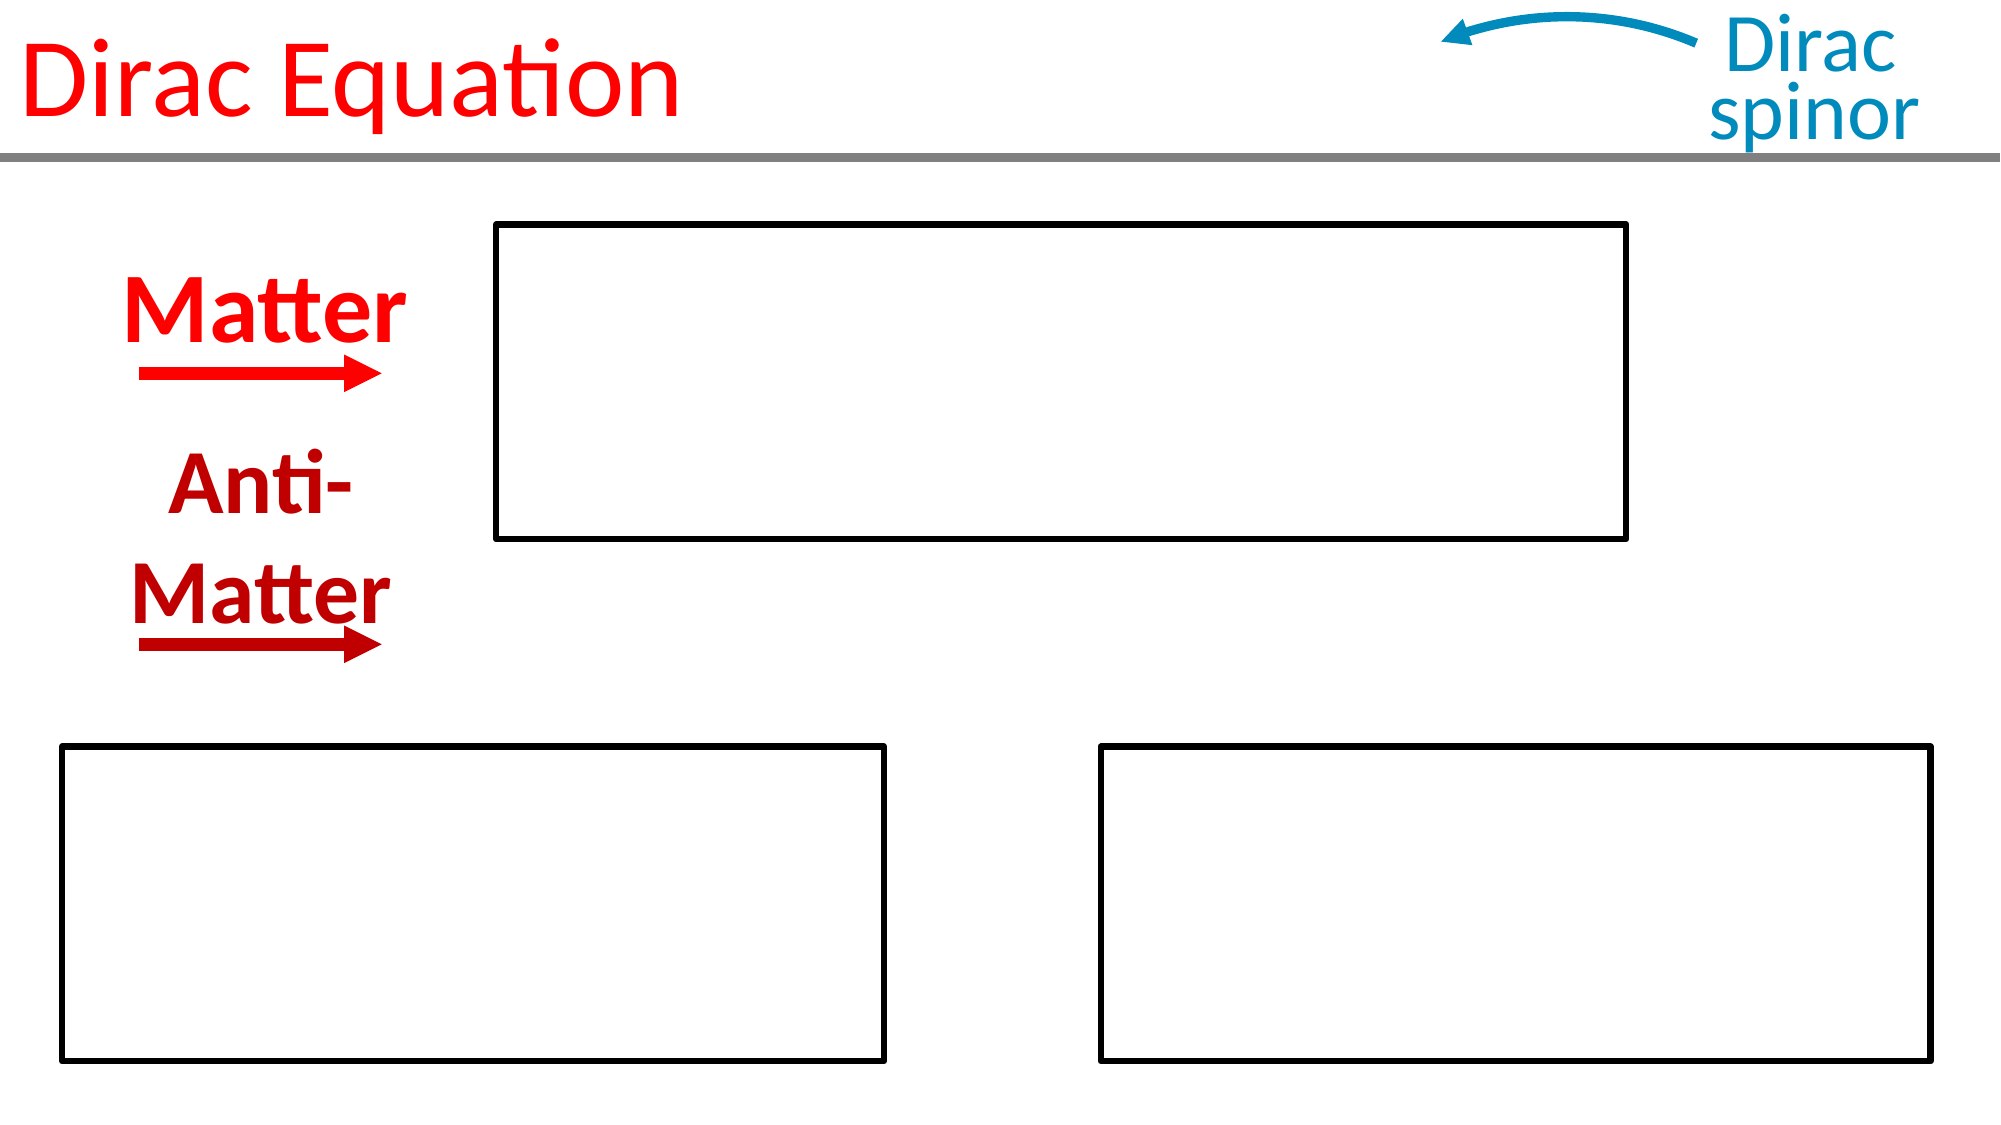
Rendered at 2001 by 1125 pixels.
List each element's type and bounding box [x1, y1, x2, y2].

text_box [76, 414, 446, 652]
text_box [1237, 0, 1950, 676]
text_box [92, 234, 438, 374]
